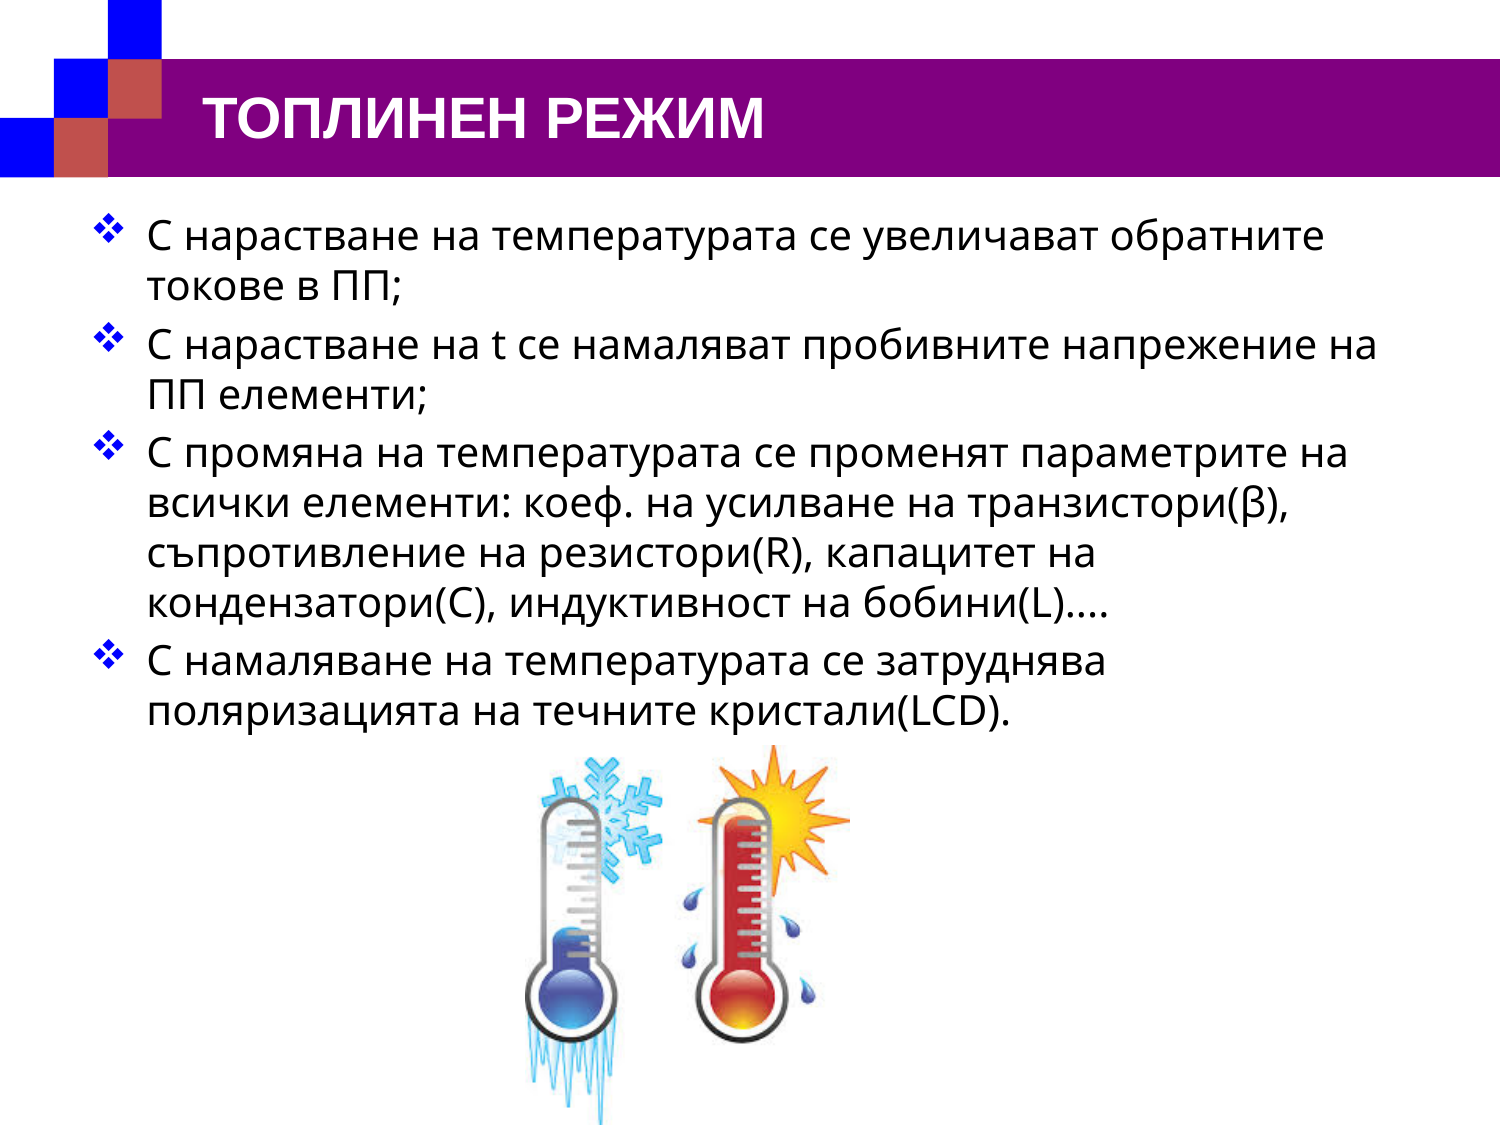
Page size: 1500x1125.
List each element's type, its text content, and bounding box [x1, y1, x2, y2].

list С нарастване на температурата се увеличават обратните токове в ПП; С нарастване на t се намаляват пробивните напрежение на ПП елементи; С промяна на температурата се променят параметрите на всички елементи: коеф. на усилване на транзистори(β), съпротивление на резистори(R), капацитет на кондензатори(C), индуктивност на бобини(L).... С намаляване на температурата се затруднява поляризацията на течните кристали(LCD). [74, 201, 1426, 1063]
picture [524, 745, 851, 1125]
title ТОПЛИНЕН РЕЖИМ [187, 74, 1401, 156]
